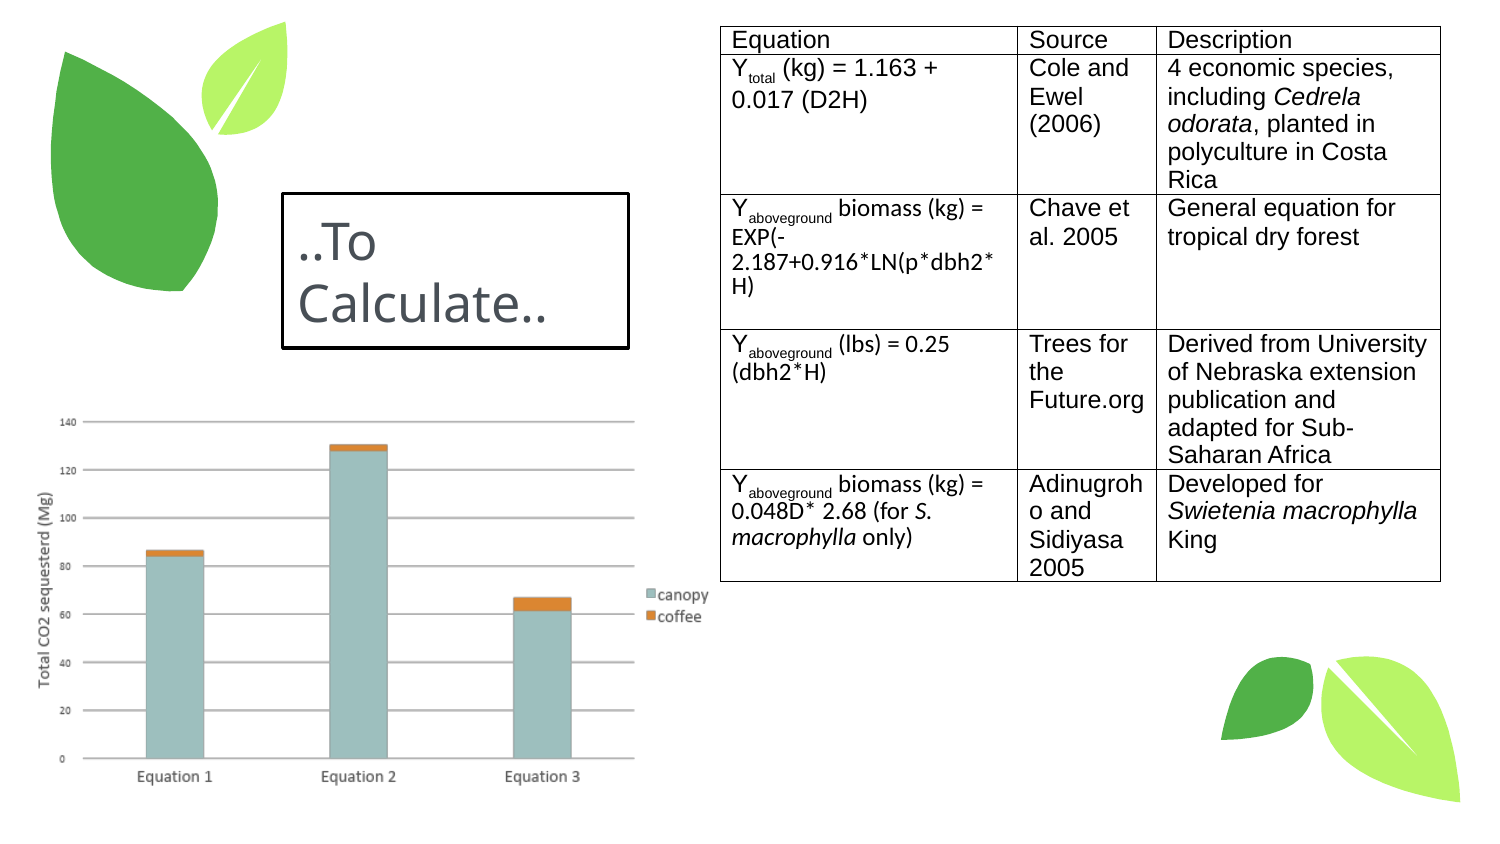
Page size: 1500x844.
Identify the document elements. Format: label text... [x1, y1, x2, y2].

picture [20, 409, 721, 799]
table_cell Ytotal (kg) = 1.163 + 0.017 (D2H) [793, 55, 1017, 194]
table_cell Trees for the Future.org [1018, 330, 1156, 469]
table_cell Developed for Swietenia macrophylla King [1157, 470, 1440, 581]
table_cell Derived from University of Nebraska extension publication and adapted for Sub-Saharan Africa [1157, 330, 1440, 469]
table_cell Yaboveground biomass (kg) = EXP(-2.187+0.916*LN(p*dbh2*H) [721, 195, 1017, 329]
table_header Description [1157, 27, 1440, 54]
table_cell Yaboveground (lbs) = 0.25 (dbh2*H) [721, 330, 1017, 469]
text_box ..To Calculate.. [300, 26, 793, 257]
table_cell 4 economic species, including Cedrela odorata, planted in polyculture in Costa Rica [1157, 55, 1440, 194]
table_header Source [1018, 27, 1156, 54]
text_box ..To Calculate.. [282, 193, 629, 349]
table_cell Chave et al. 2005 [1018, 195, 1156, 329]
table_cell Adinugroho and Sidiyasa 2005 [1018, 470, 1156, 581]
table_cell Yaboveground biomass (kg) = 0.048D* 2.68 (for S. macrophylla only) [725, 470, 1017, 581]
table_header Equation [793, 27, 1017, 54]
table_cell Cole and Ewel (2006) [1018, 55, 1156, 194]
table_cell General equation for tropical dry forest [1157, 195, 1440, 329]
